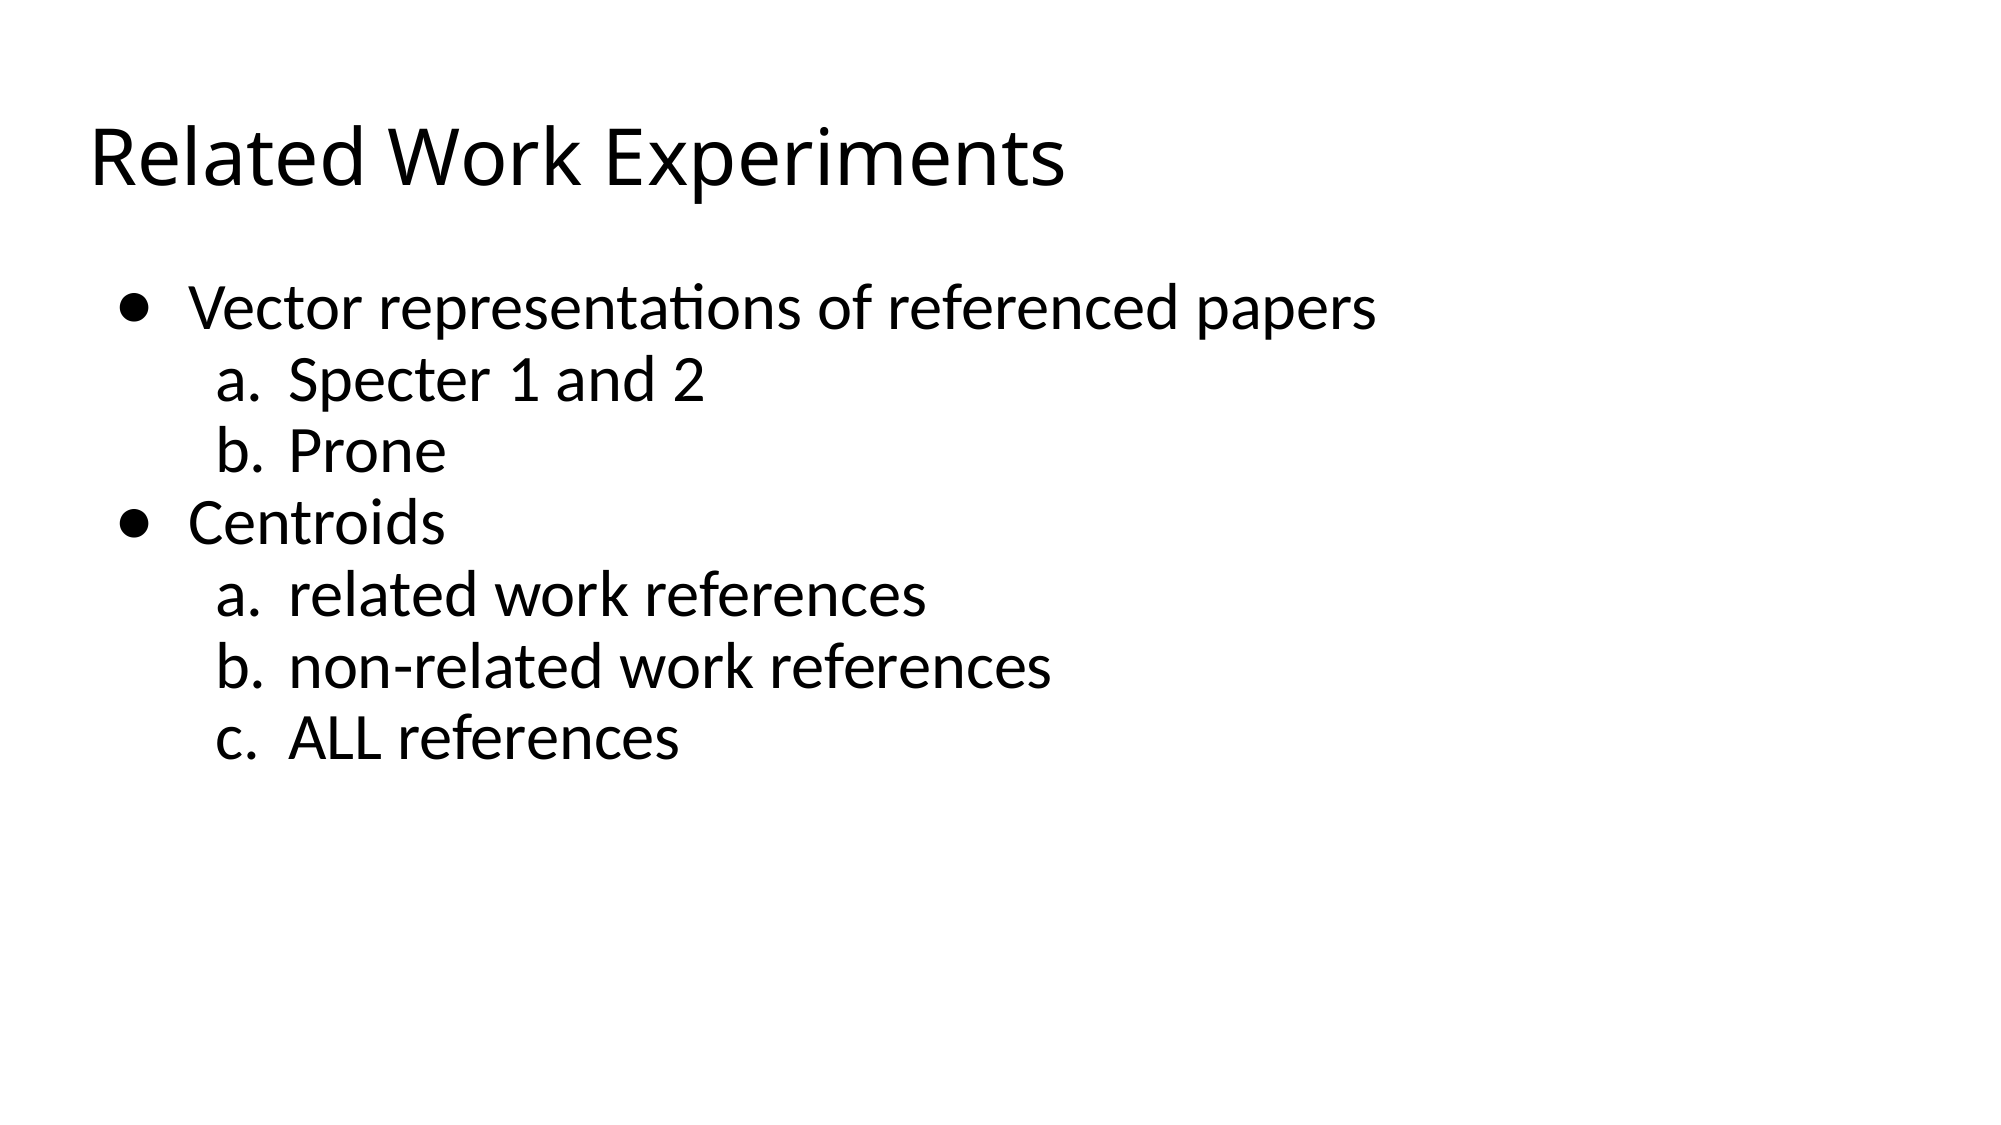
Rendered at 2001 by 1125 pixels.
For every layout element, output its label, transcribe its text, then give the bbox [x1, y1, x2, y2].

title Related Work Experiments [68, 97, 1932, 223]
list Vector representations of referenced papers Specter 1 and 2 Prone Centroids related work references non-related work references ALL references [68, 252, 1932, 1000]
